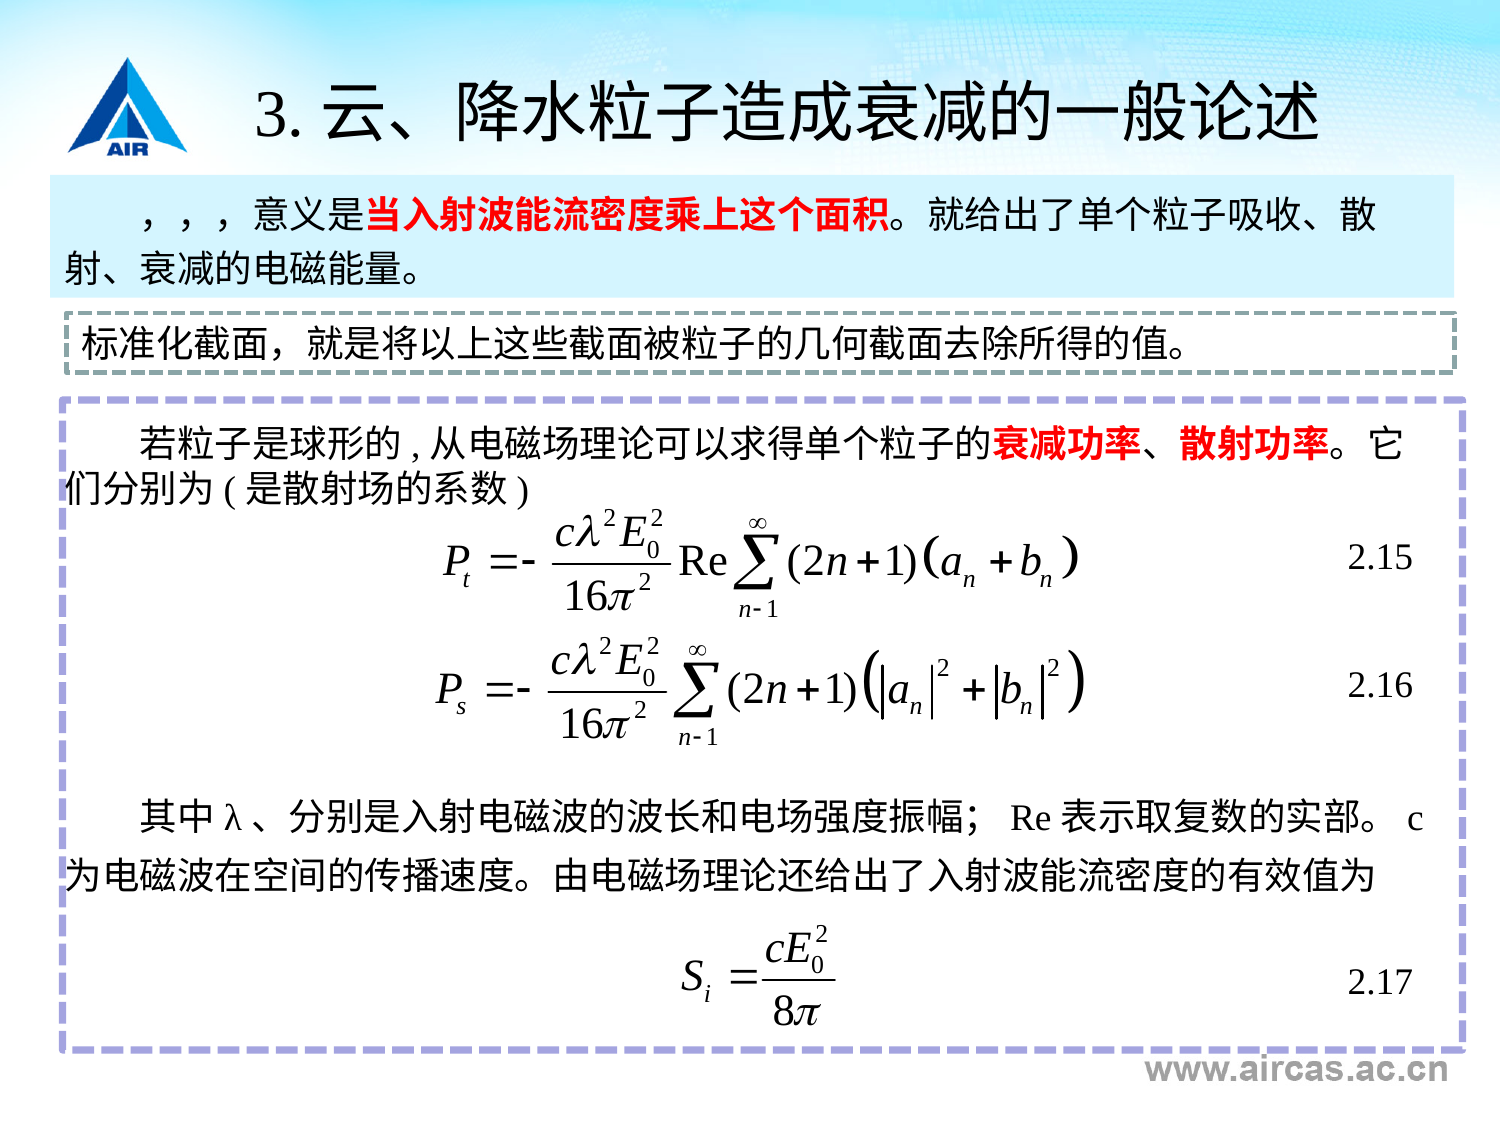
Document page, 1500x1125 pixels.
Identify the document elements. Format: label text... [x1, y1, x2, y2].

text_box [434, 496, 1085, 623]
picture [0, 0, 1500, 1125]
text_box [427, 624, 1092, 756]
text_box 2.16 [1300, 652, 1461, 713]
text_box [673, 912, 846, 1036]
text_box 3.云、降水粒子造成衰减的一般论述 [221, 62, 1355, 158]
text_box 2.17 [1300, 949, 1461, 1010]
text_box [60, 398, 1465, 1052]
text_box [740, 544, 760, 581]
text_box 2.15 [1300, 524, 1461, 585]
